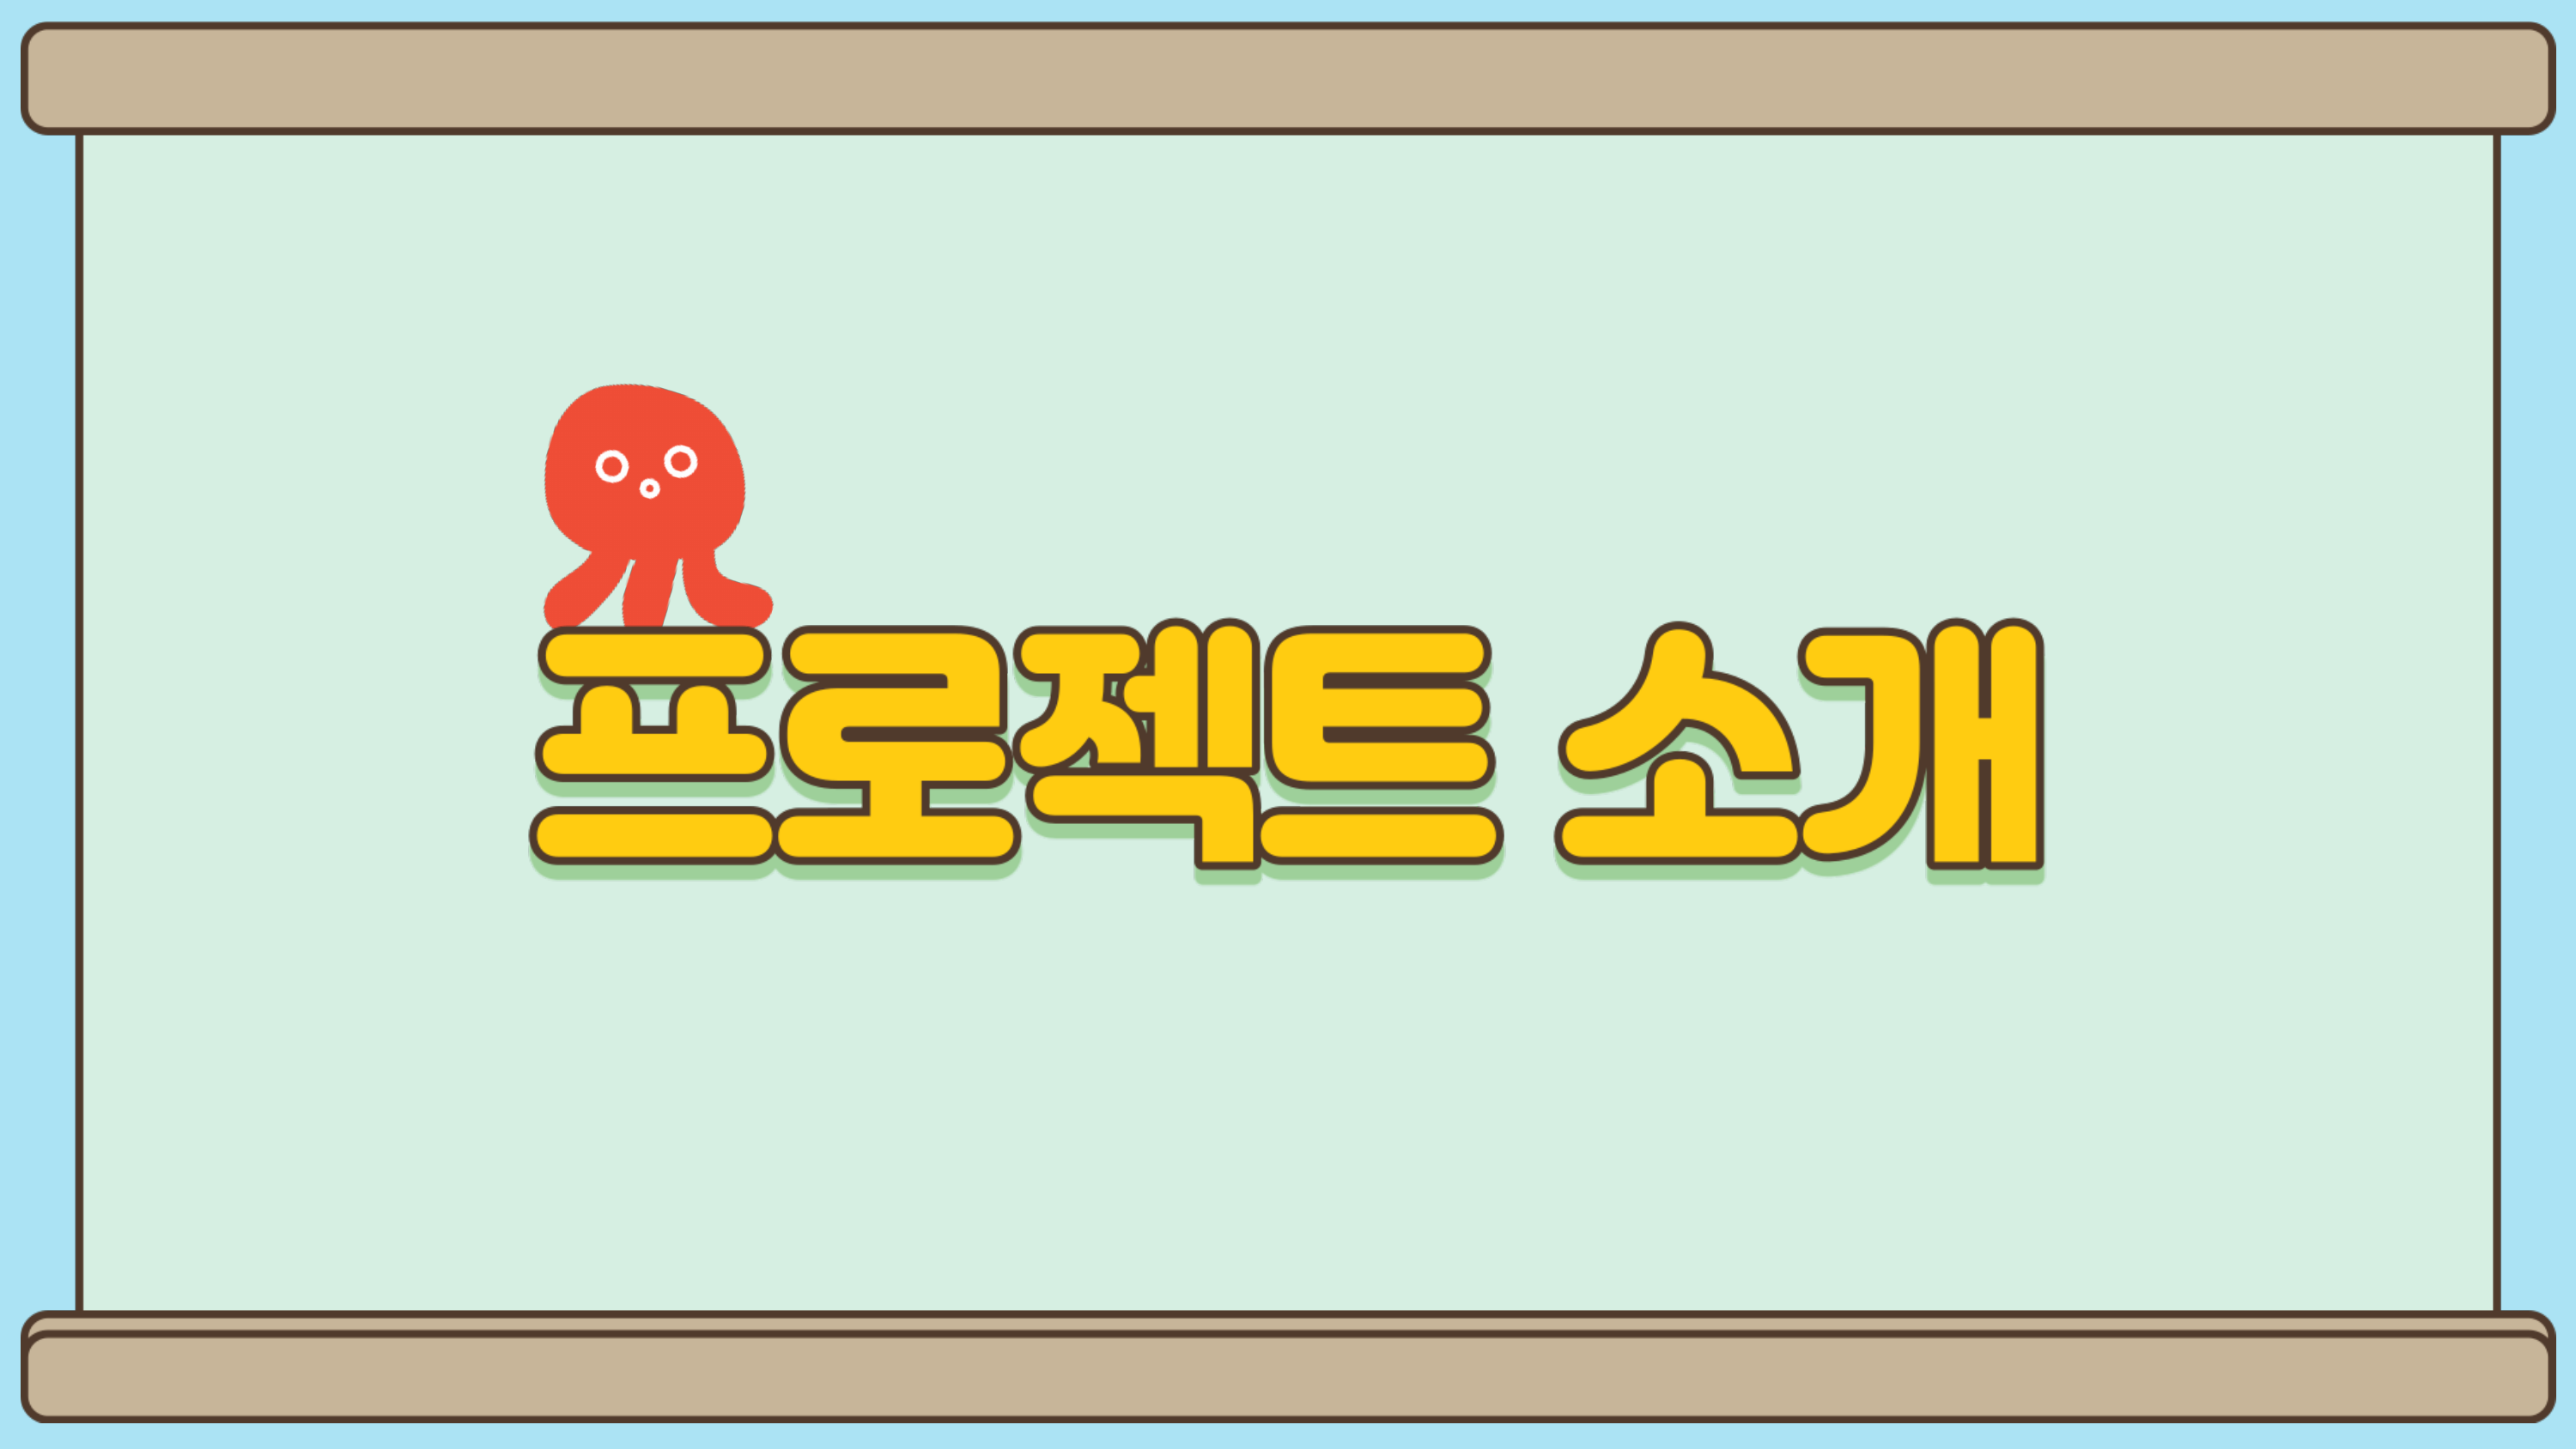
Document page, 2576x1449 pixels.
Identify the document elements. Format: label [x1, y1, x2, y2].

text_box [528, 390, 793, 469]
text_box [21, 21, 2556, 1424]
picture [297, 470, 2348, 1175]
